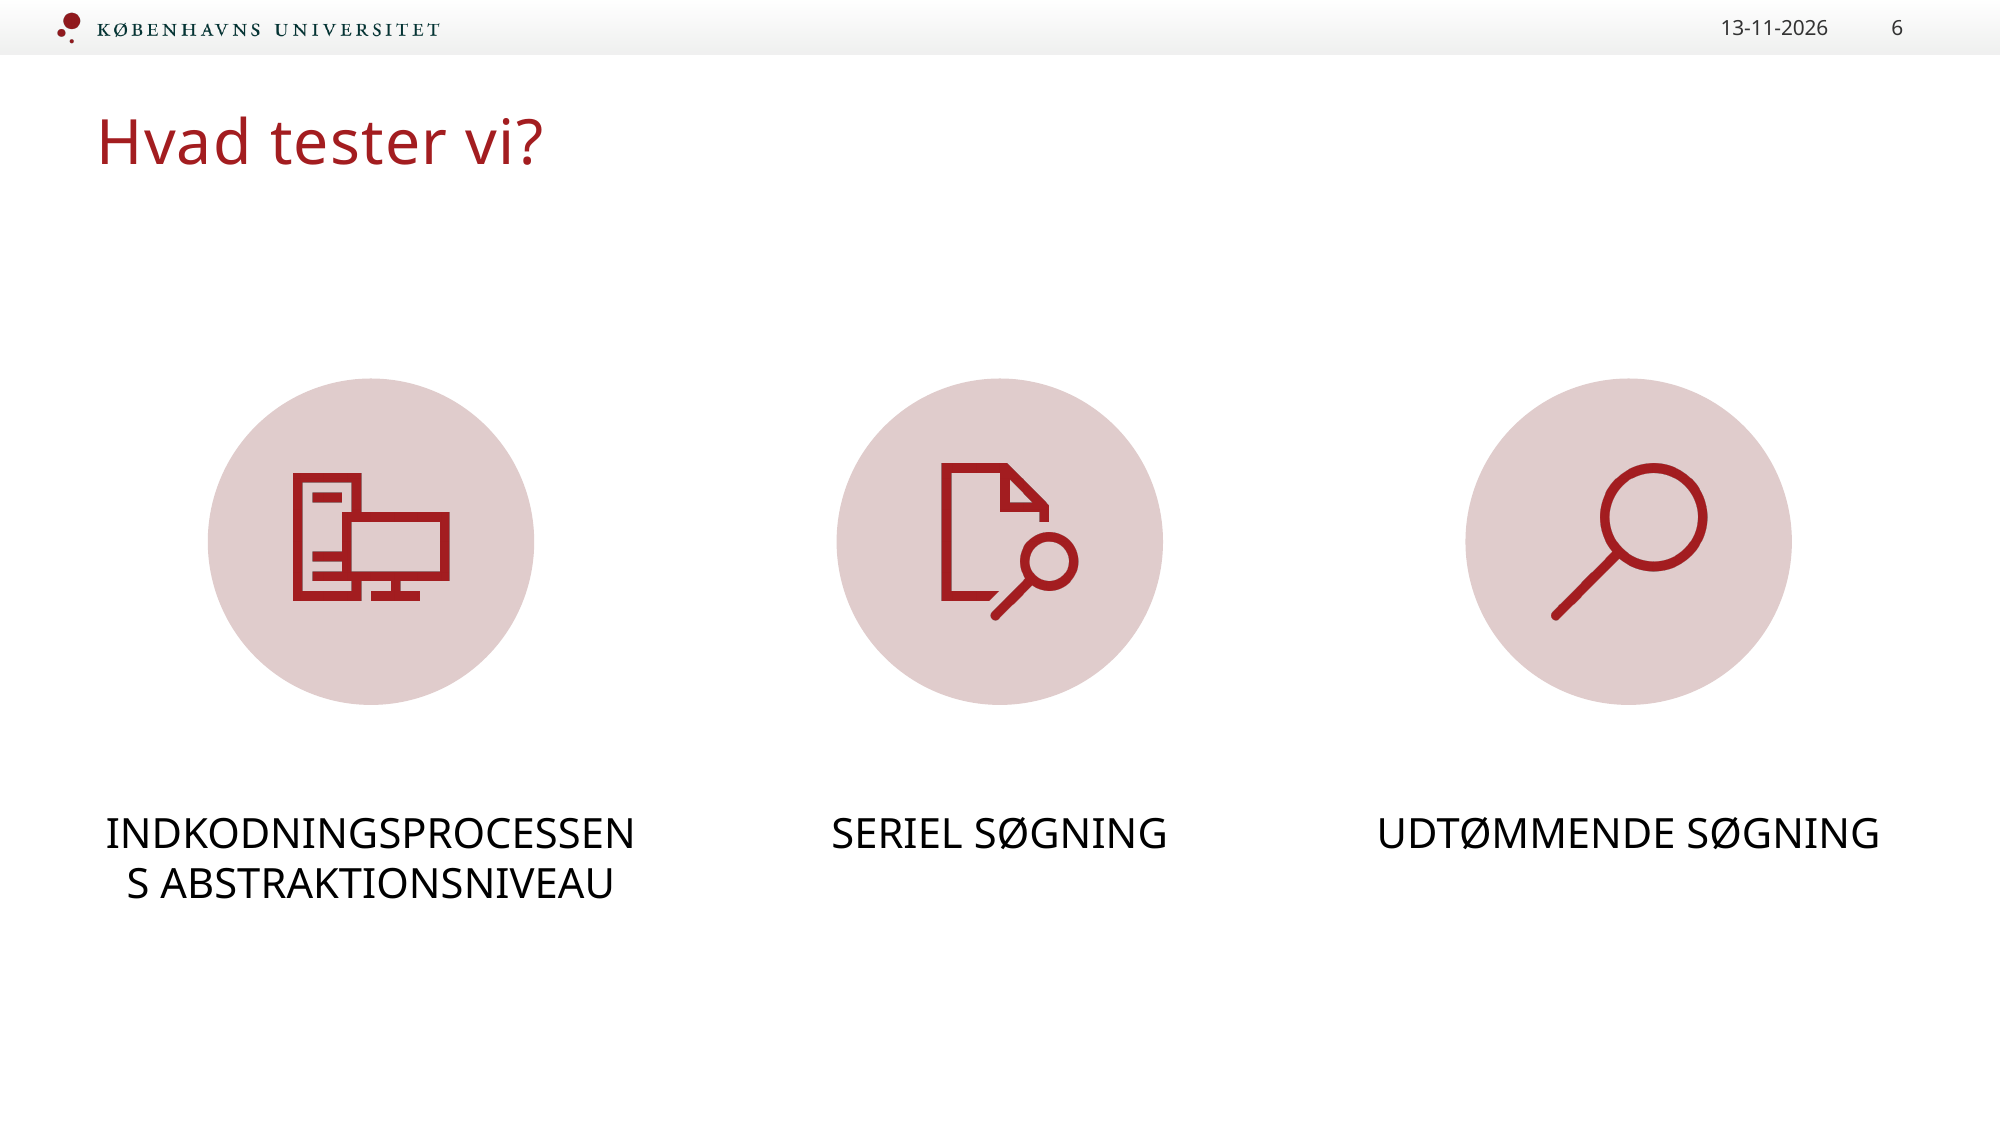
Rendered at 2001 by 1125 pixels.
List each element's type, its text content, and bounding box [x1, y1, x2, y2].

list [96, 268, 1904, 1036]
slide_number 6 [1840, 14, 1904, 43]
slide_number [1694, 14, 1829, 43]
title Hvad tester vi? [96, 101, 1904, 244]
picture [91, 15, 476, 42]
